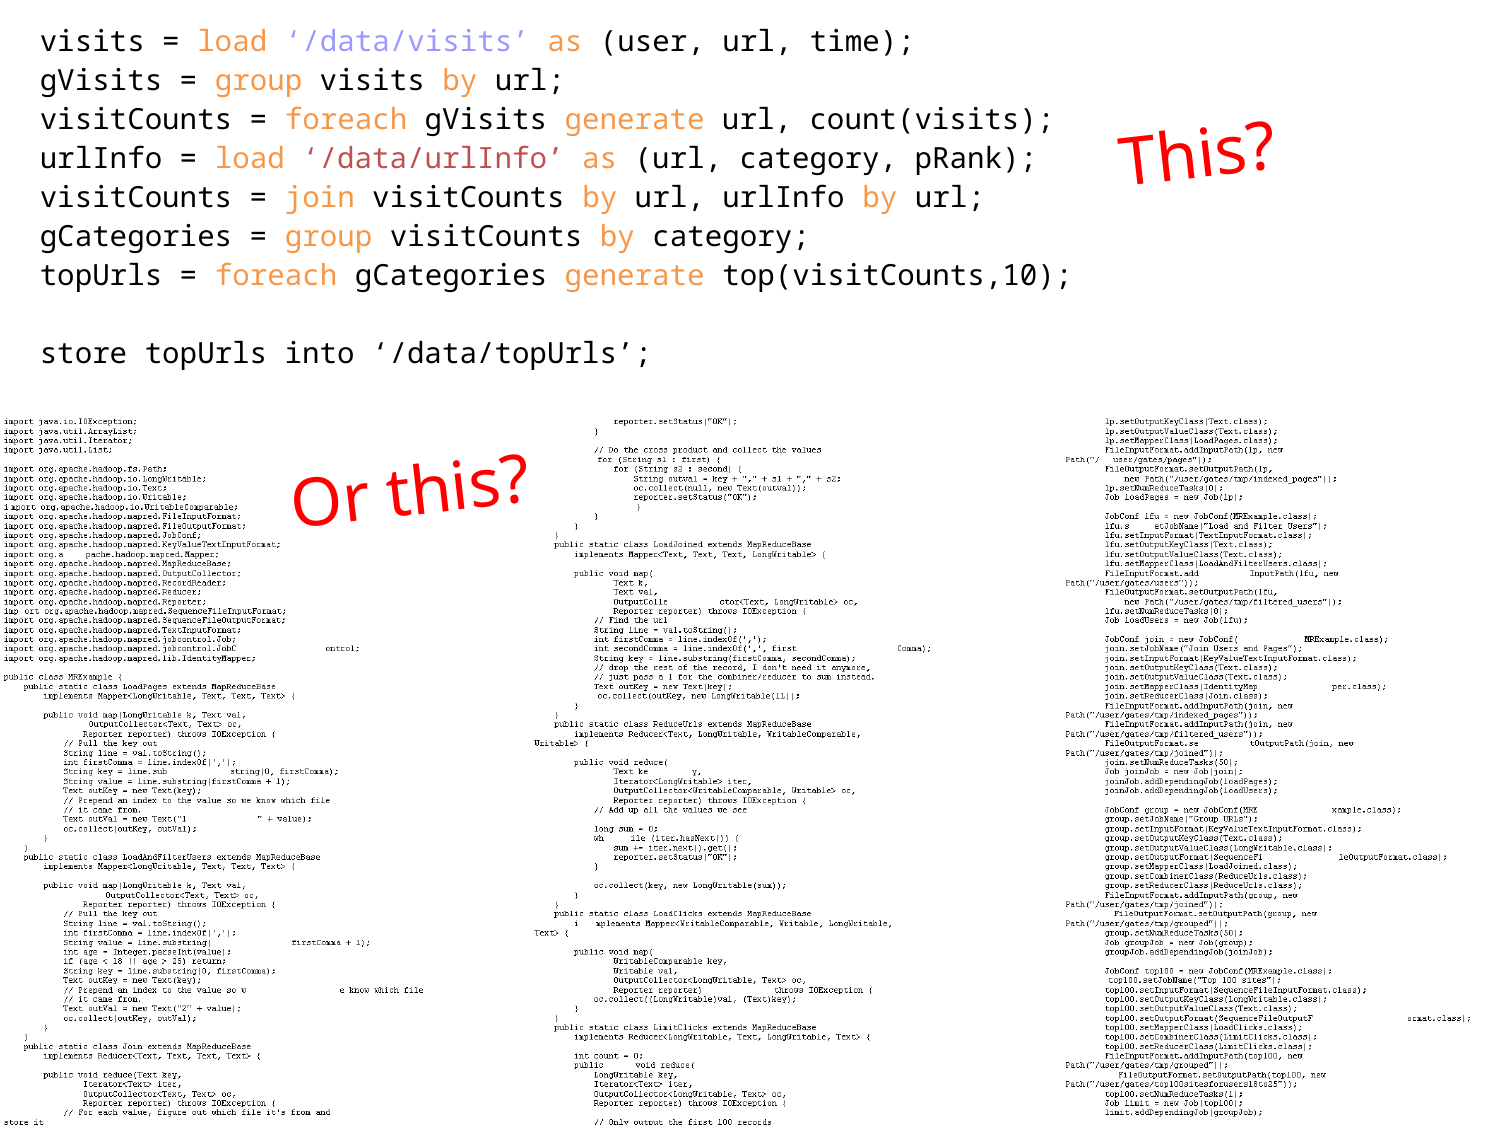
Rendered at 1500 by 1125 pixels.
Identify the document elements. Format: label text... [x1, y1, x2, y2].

text_box visits = load ‘/data/visits’ as (user, url, time); gVisits = group visits by url; visitCounts = foreach gVisits generate url, count(visits); urlInfo = load ‘/data/urlInfo’ as (url, category, pRank); visitCounts = join visitCounts by url, urlInfo by url; gCategories = group visitCounts by category; topUrls = foreach gCategories generate top(visitCounts,10); store topUrls into ‘/data/topUrls’; [24, 24, 1200, 415]
text_box This? [1050, 87, 1345, 215]
picture [0, 416, 1500, 1125]
